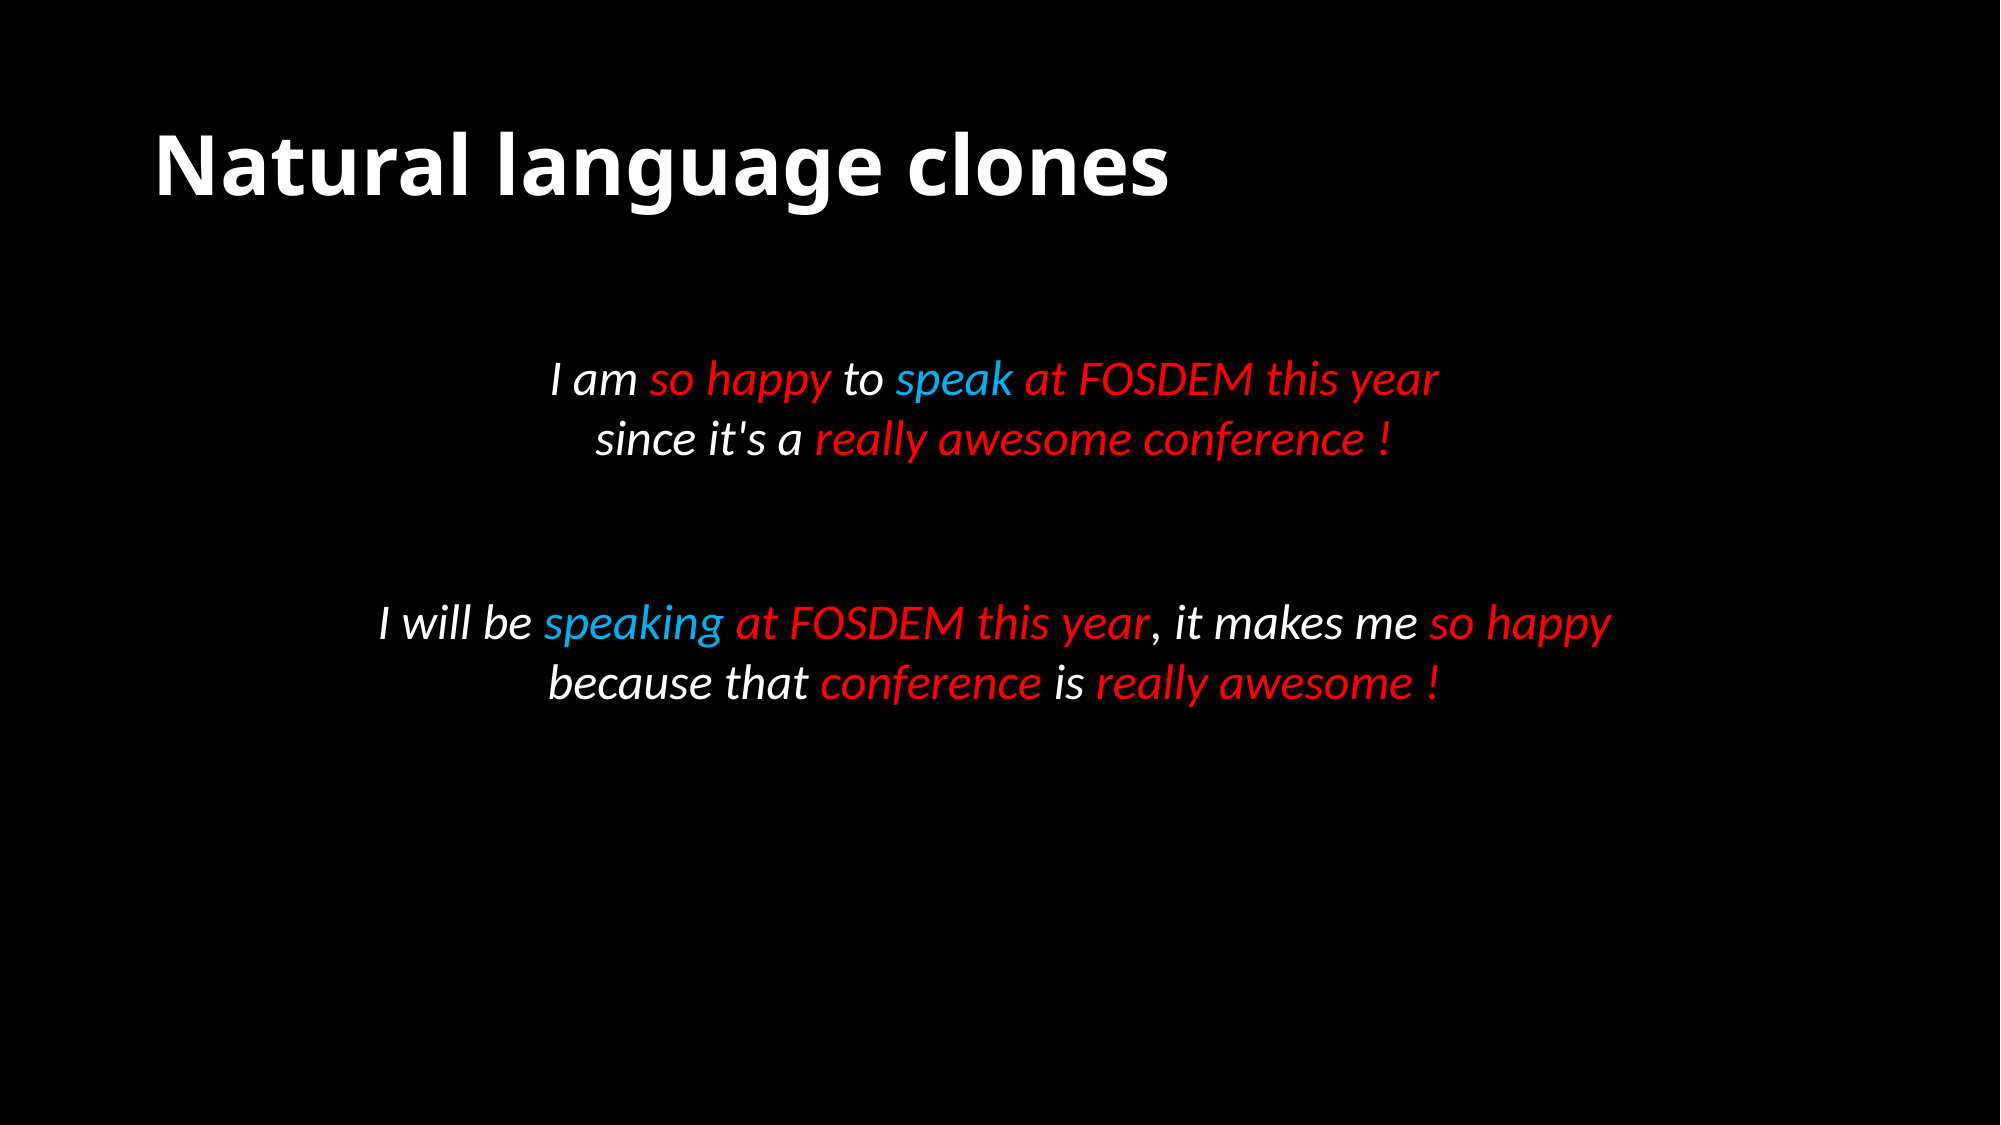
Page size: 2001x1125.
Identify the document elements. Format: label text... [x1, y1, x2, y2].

title Natural language clones [137, 59, 1863, 278]
text_box I will be speaking at FOSDEM this year, it makes me so happy because that conference is really awesome ! [364, 582, 1636, 718]
text_box I am so happy to speak at FOSDEM this year since it's a really awesome conference ! [534, 337, 1466, 473]
